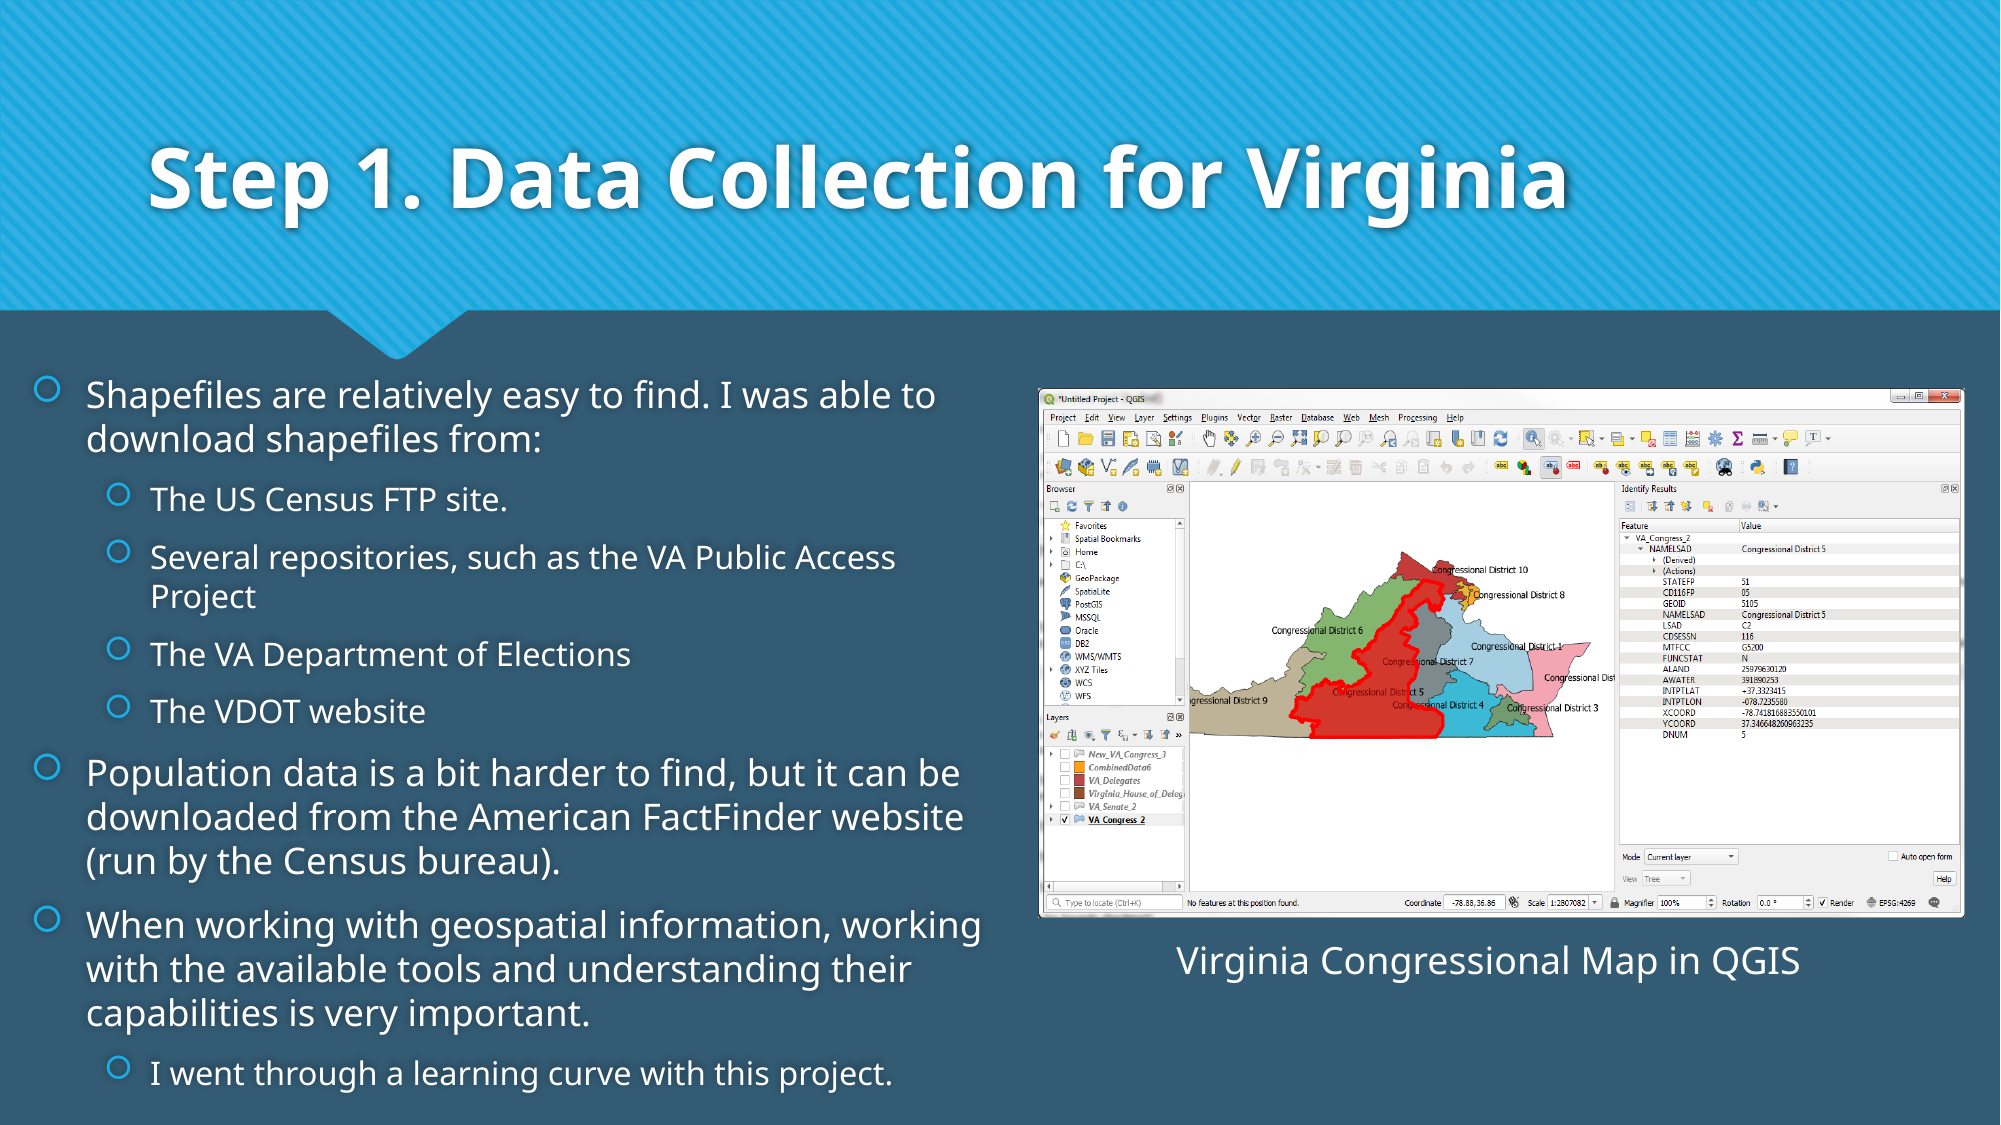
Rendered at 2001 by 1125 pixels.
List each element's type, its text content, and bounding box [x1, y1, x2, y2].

list Shapefiles are relatively easy to find. I was able to download shapefiles from: The US Census FTP site. Several repositories, such as the VA Public Access Project The VA Department of Elections The VDOT website Population data is a bit harder to find, but it can be downloaded from the American FactFinder website (run by the Census bureau). When working with geospatial information, working with the available tools and understanding their capabilities is very important. I went through a learning curve with this project. [15, 364, 1014, 1102]
text_box Virginia Congressional Map in QGIS [1161, 929, 1842, 989]
title Step 1. Data Collection for Virginia [132, 73, 1868, 233]
picture [1037, 387, 1965, 918]
